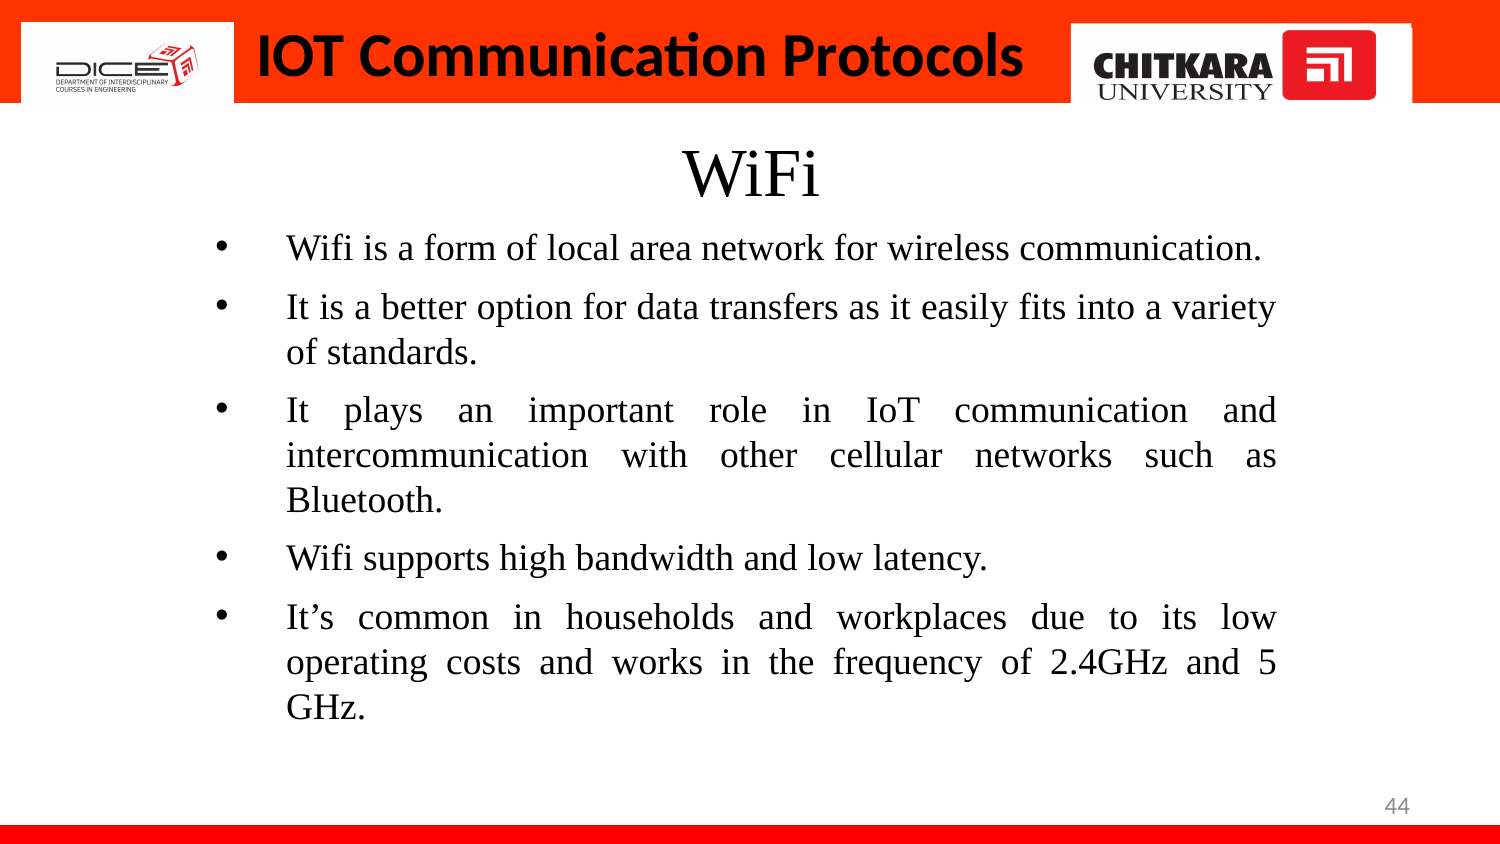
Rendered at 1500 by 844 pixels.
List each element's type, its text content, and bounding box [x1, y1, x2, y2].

picture [1074, 28, 1391, 103]
picture [21, 22, 234, 112]
title IOT Communication Protocols [233, 0, 1049, 104]
slide_number 44 [1074, 782, 1425, 827]
list WiFi Wifi is a form of local area network for wireless communication. It is a better option for data transfers as it easily fits into a variety of standards. It plays an important role in IoT communication and intercommunication with other cellular networks such as Bluetooth. Wifi supports high bandwidth and low latency. It’s common in households and workplaces due to its low operating costs and works in the frequency of 2.4GHz and 5 GHz. [196, 120, 1294, 810]
